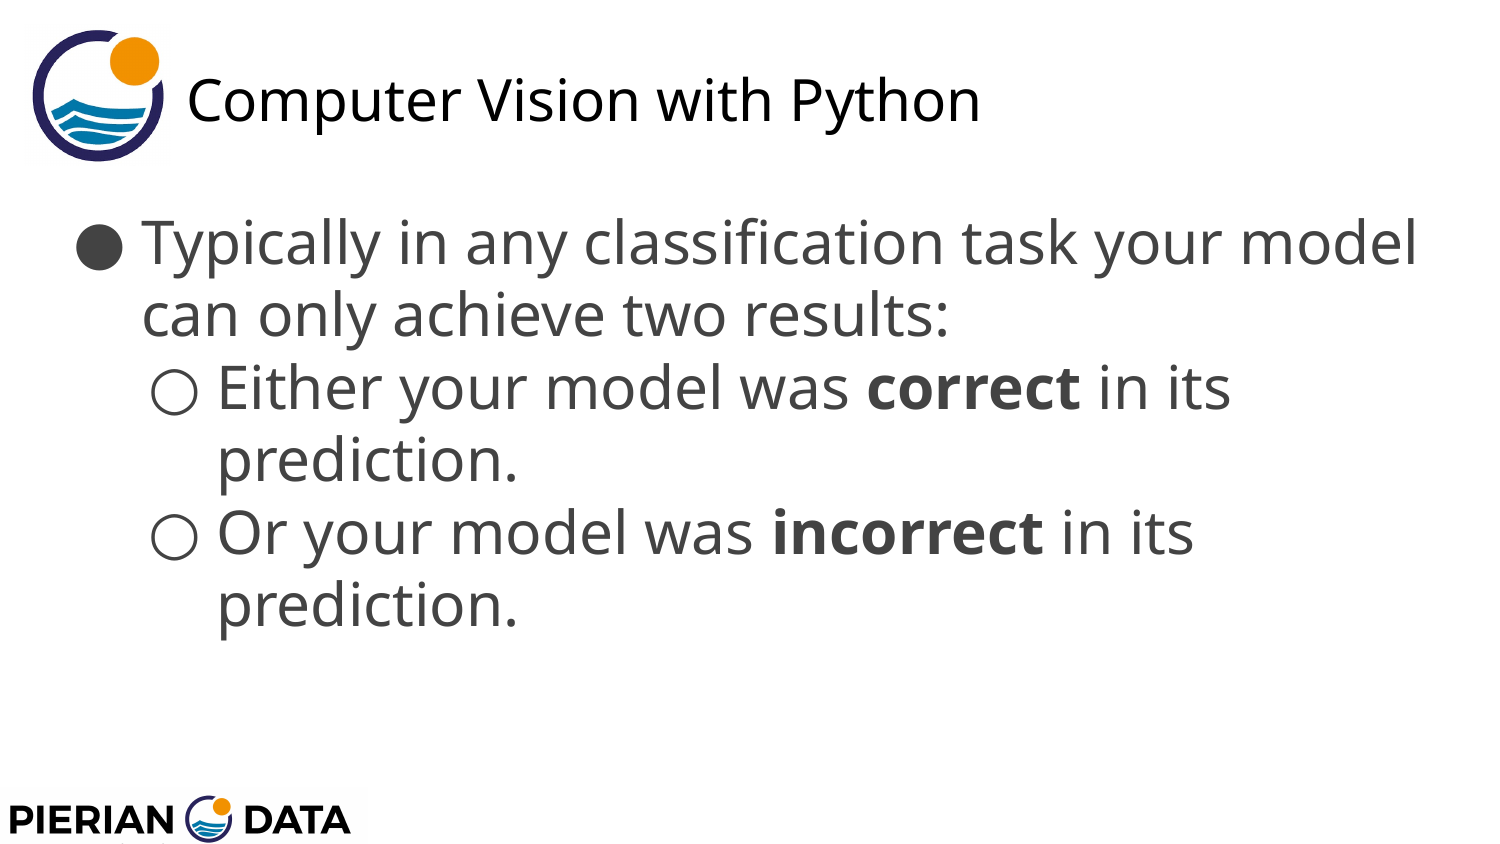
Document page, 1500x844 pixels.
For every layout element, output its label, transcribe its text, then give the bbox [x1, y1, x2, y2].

list Typically in any classification task your model can only achieve two results: Either your model was correct in its prediction. Or your model was incorrect in its prediction. [51, 189, 1476, 750]
picture [24, 24, 172, 167]
title Computer Vision with Python [176, 48, 1449, 143]
picture [0, 787, 368, 844]
